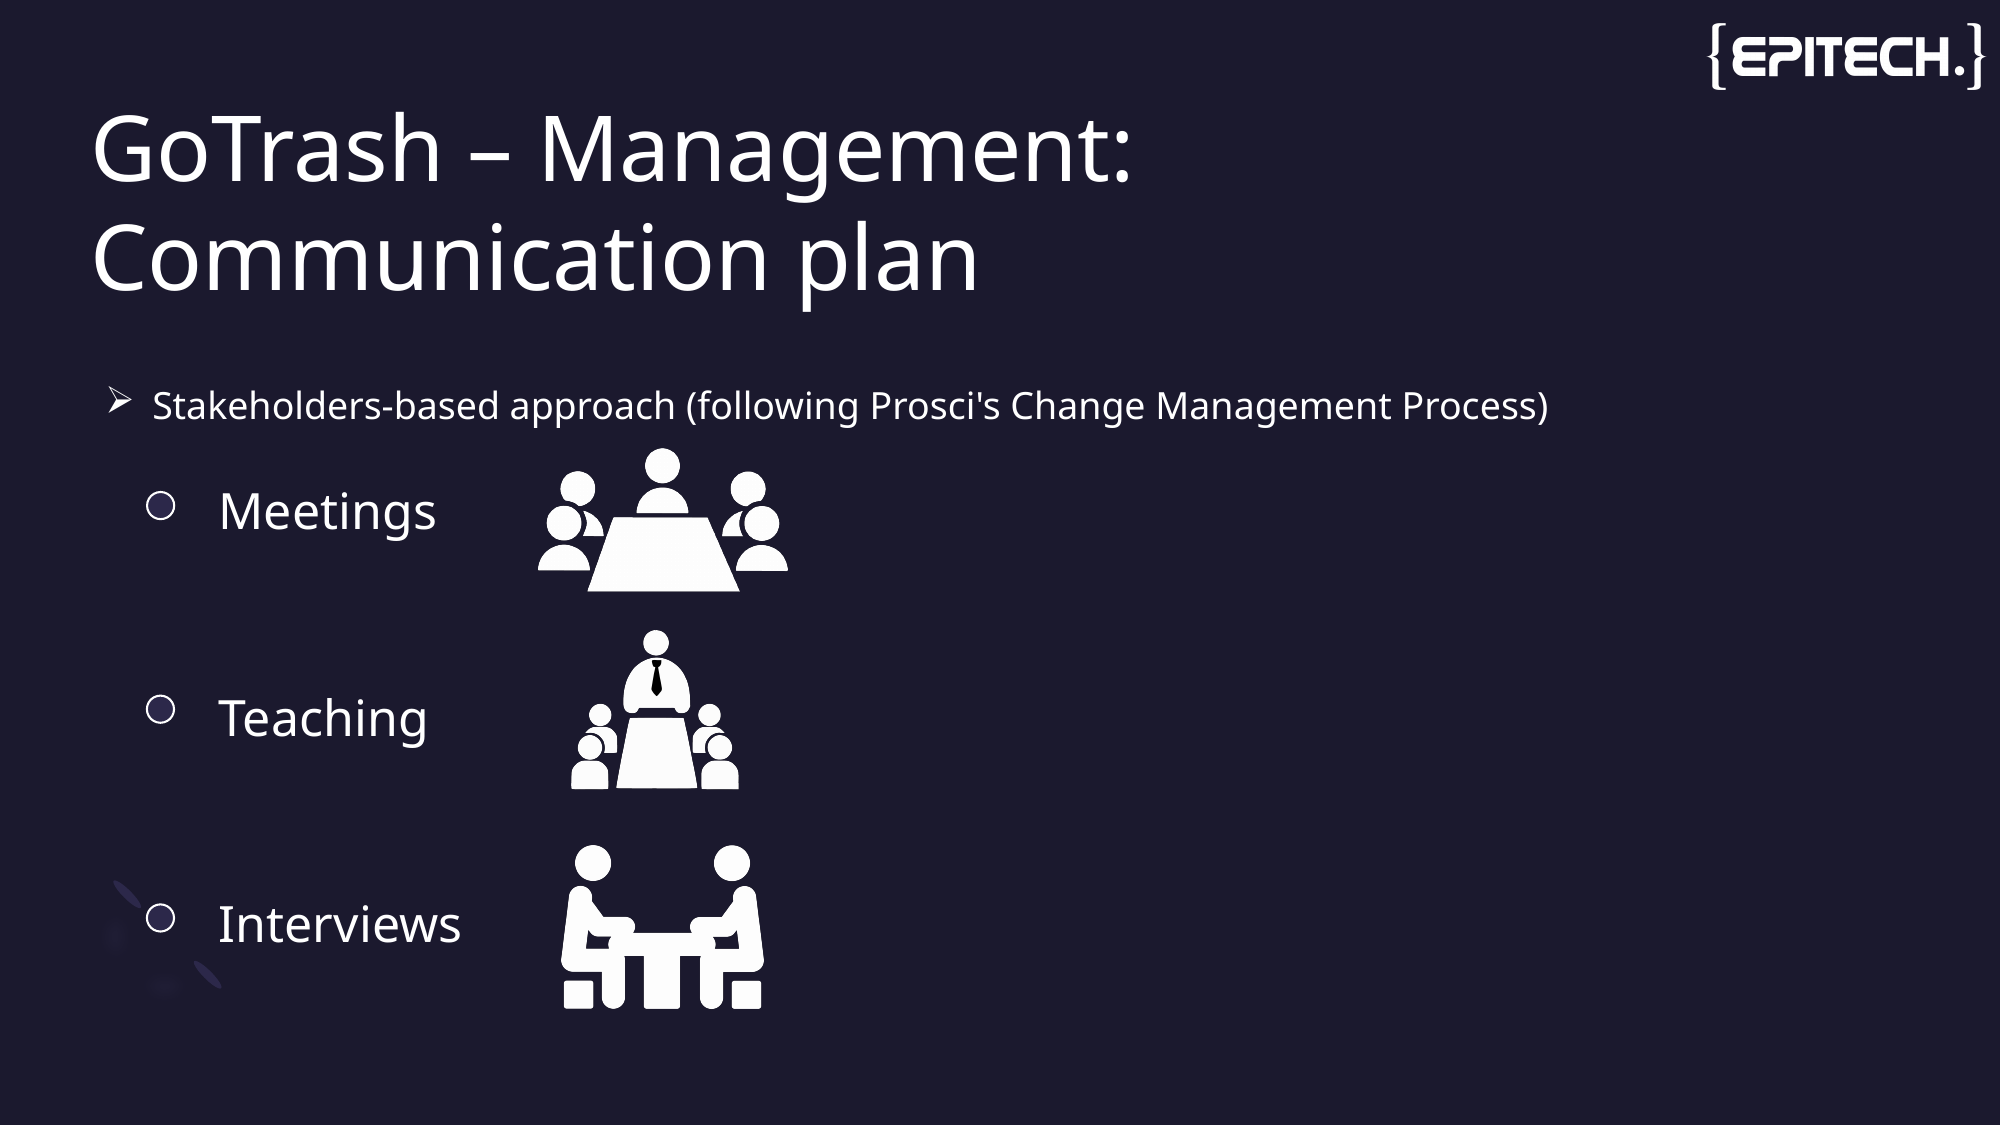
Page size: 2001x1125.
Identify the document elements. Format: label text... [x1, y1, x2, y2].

picture [467, 363, 858, 797]
text_box Stakeholders-based approach (following Prosci's Change Management Process) [858, 374, 1795, 435]
text_box [146, 490, 176, 521]
text_box [145, 694, 176, 724]
picture [561, 826, 764, 1028]
picture [1706, 23, 1987, 90]
title GoTrash – Management: Communication plan [90, 90, 1910, 309]
list Meetings Teaching Interviews [218, 473, 630, 998]
text_box [145, 903, 176, 933]
text_box Stakeholders-based approach (following Prosci's Change Management Process) [90, 374, 467, 435]
